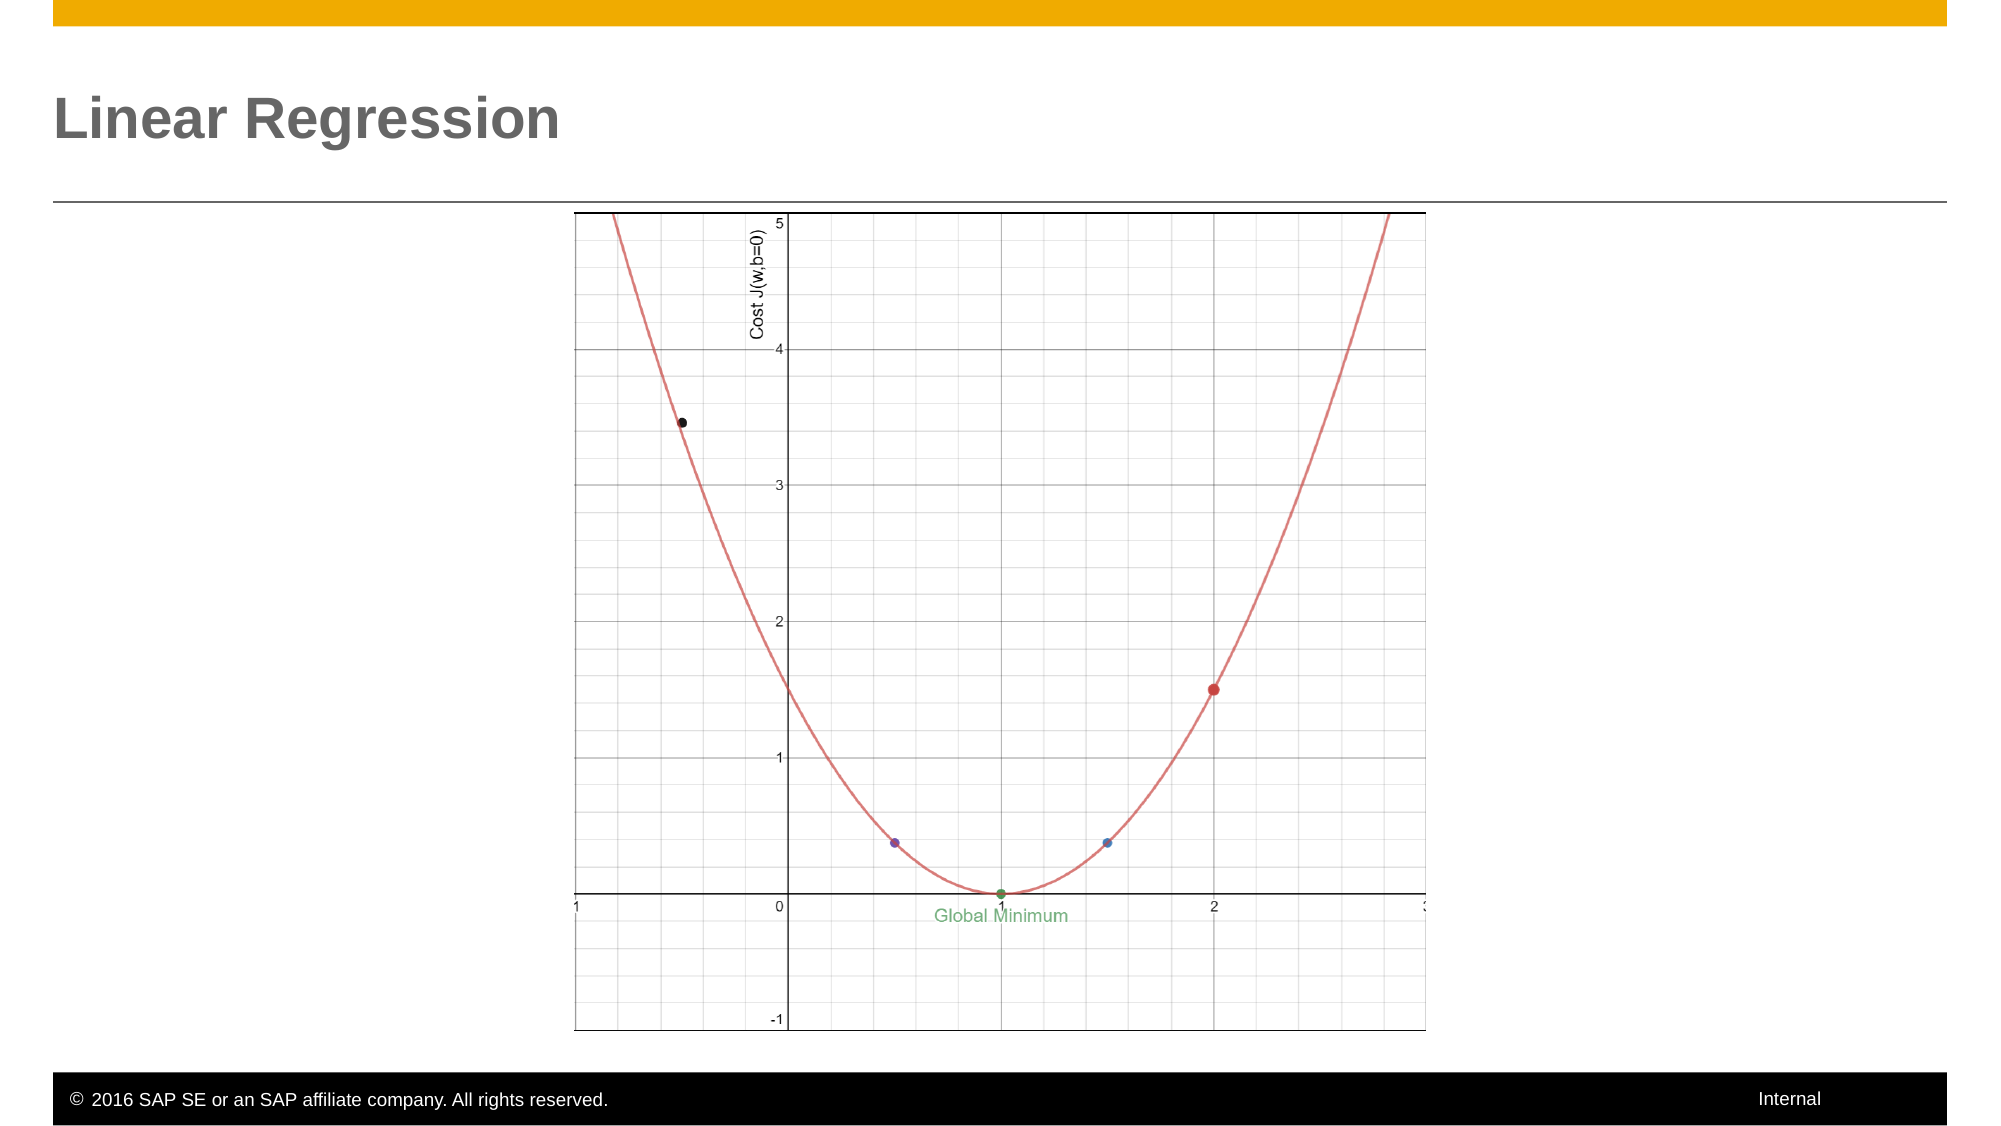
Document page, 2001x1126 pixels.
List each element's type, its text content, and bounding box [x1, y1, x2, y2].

title Linear Regression [53, 53, 1947, 178]
picture [574, 212, 1426, 1031]
